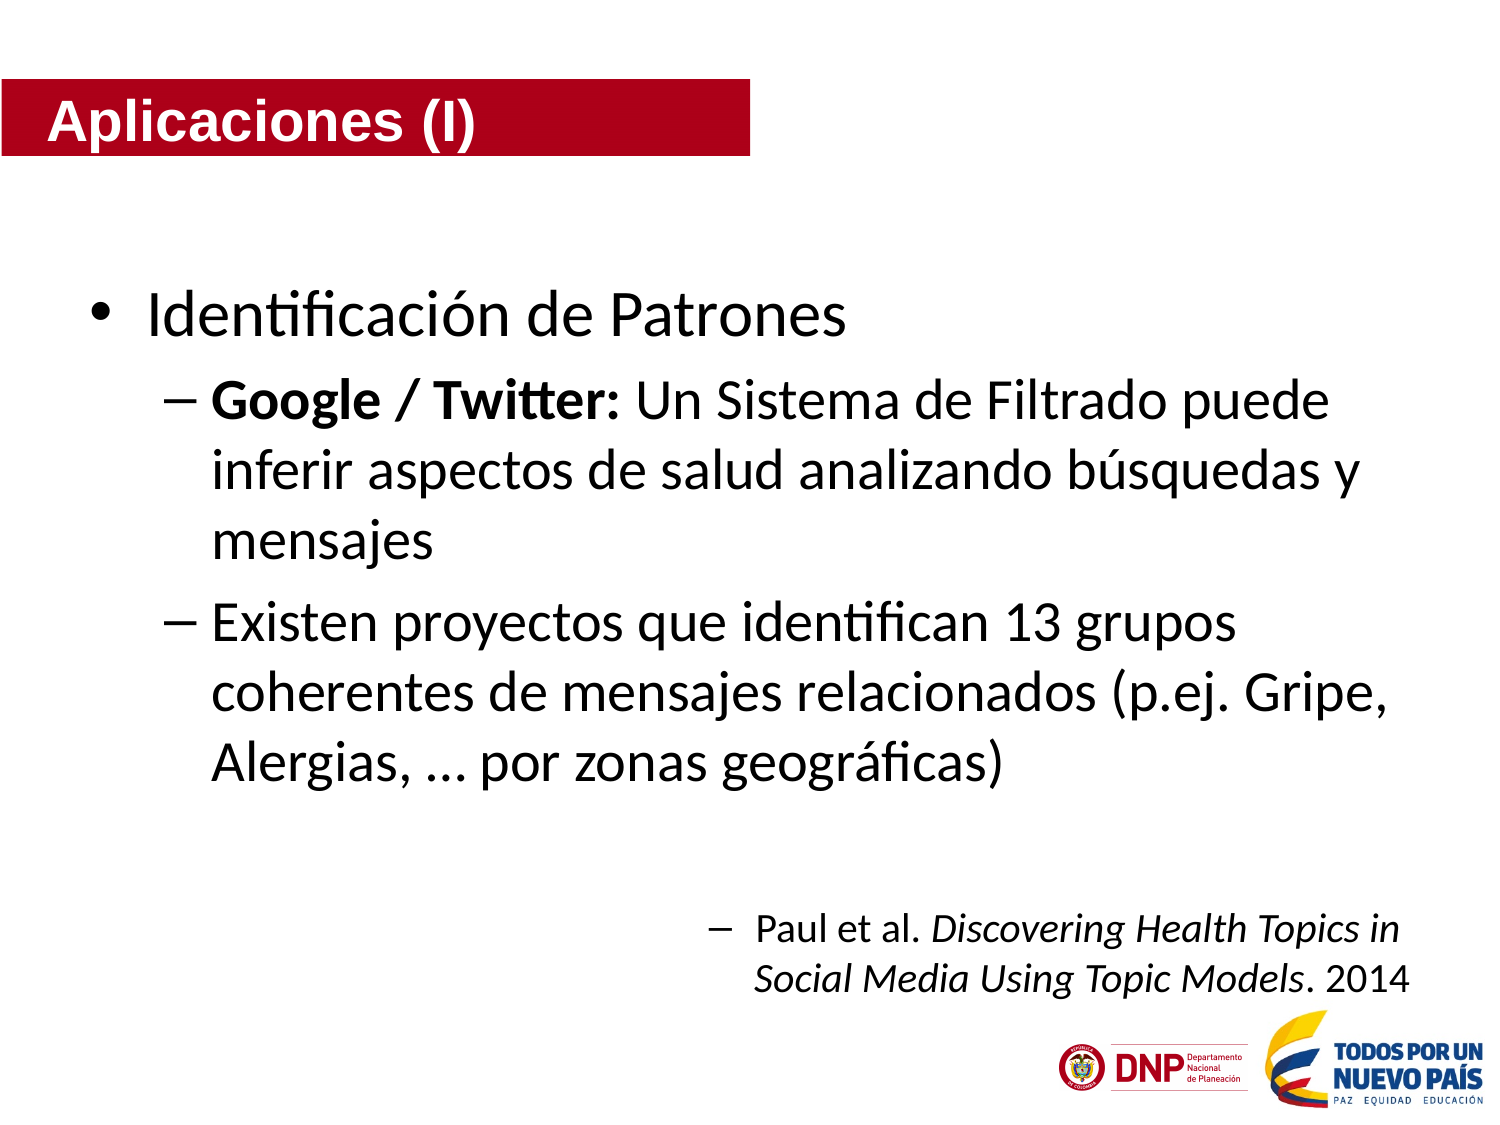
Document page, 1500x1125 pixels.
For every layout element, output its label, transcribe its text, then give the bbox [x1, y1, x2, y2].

picture [1, 79, 751, 156]
picture [1059, 999, 1495, 1124]
list Identificación de Patrones Google / Twitter: Un Sistema de Filtrado puede inferir aspectos de salud analizando búsquedas y mensajes Existen proyectos que identifican 13 grupos coherentes de mensajes relacionados (p.ej. Gripe, Alergias, … por zonas geográficas) Paul et al. Discovering Health Topics in Social Media Using Topic Models. 2014 [75, 262, 1425, 1005]
